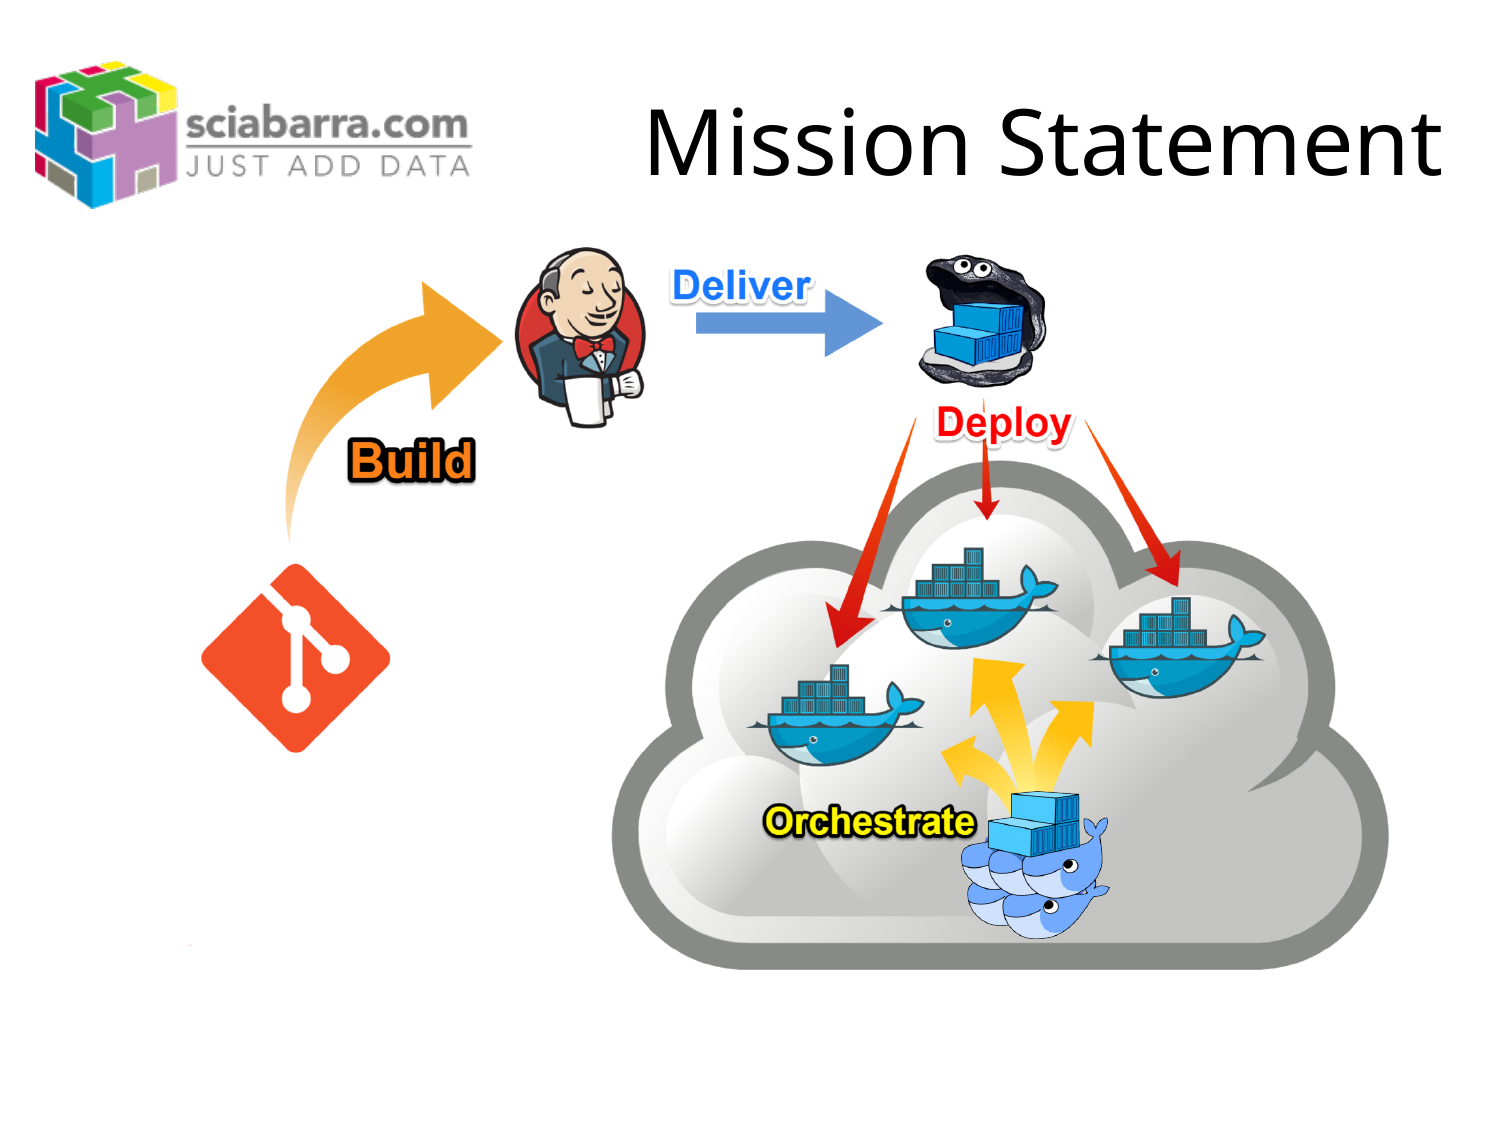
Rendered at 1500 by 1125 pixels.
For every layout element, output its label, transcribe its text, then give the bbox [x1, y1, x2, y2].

picture [35, 61, 477, 209]
title Mission Statement [587, 45, 1500, 233]
picture [175, 235, 1400, 980]
